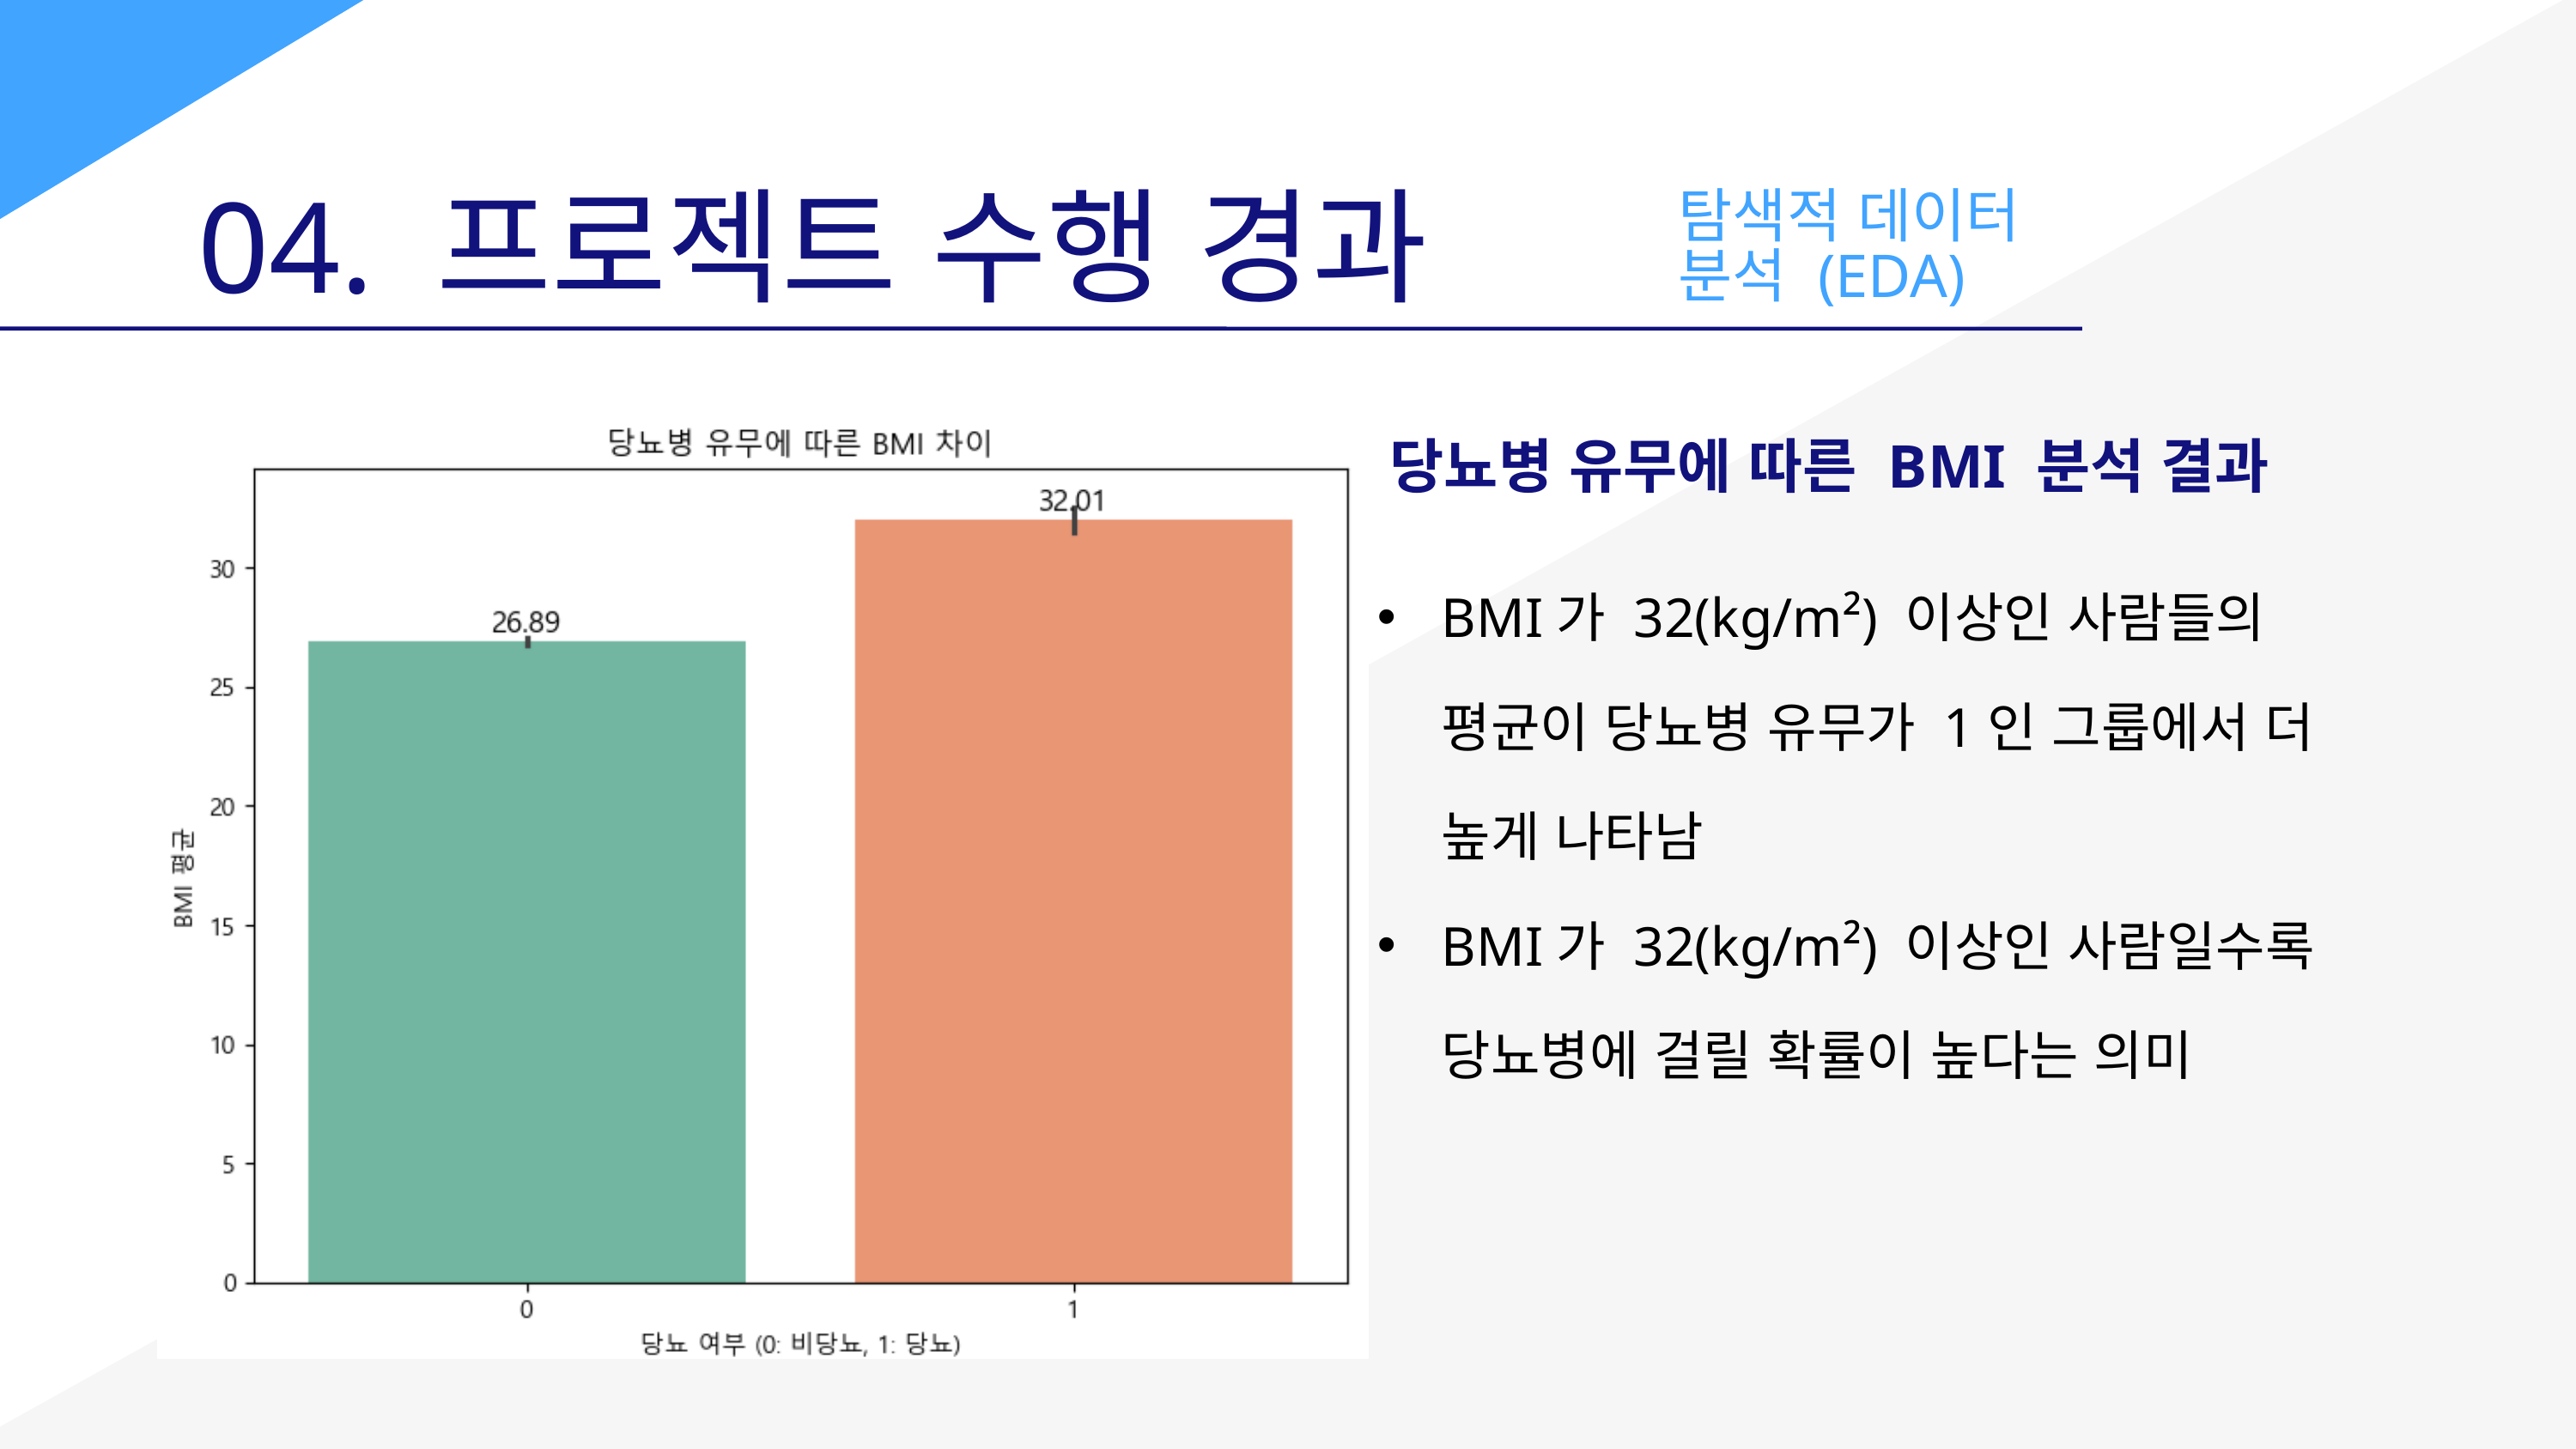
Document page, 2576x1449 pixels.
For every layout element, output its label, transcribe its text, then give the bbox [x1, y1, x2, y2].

picture [157, 425, 1369, 1360]
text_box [0, 0, 324, 173]
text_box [744, 33, 2576, 1449]
text_box 04. 프로젝트 수행 경과 [197, 146, 738, 318]
